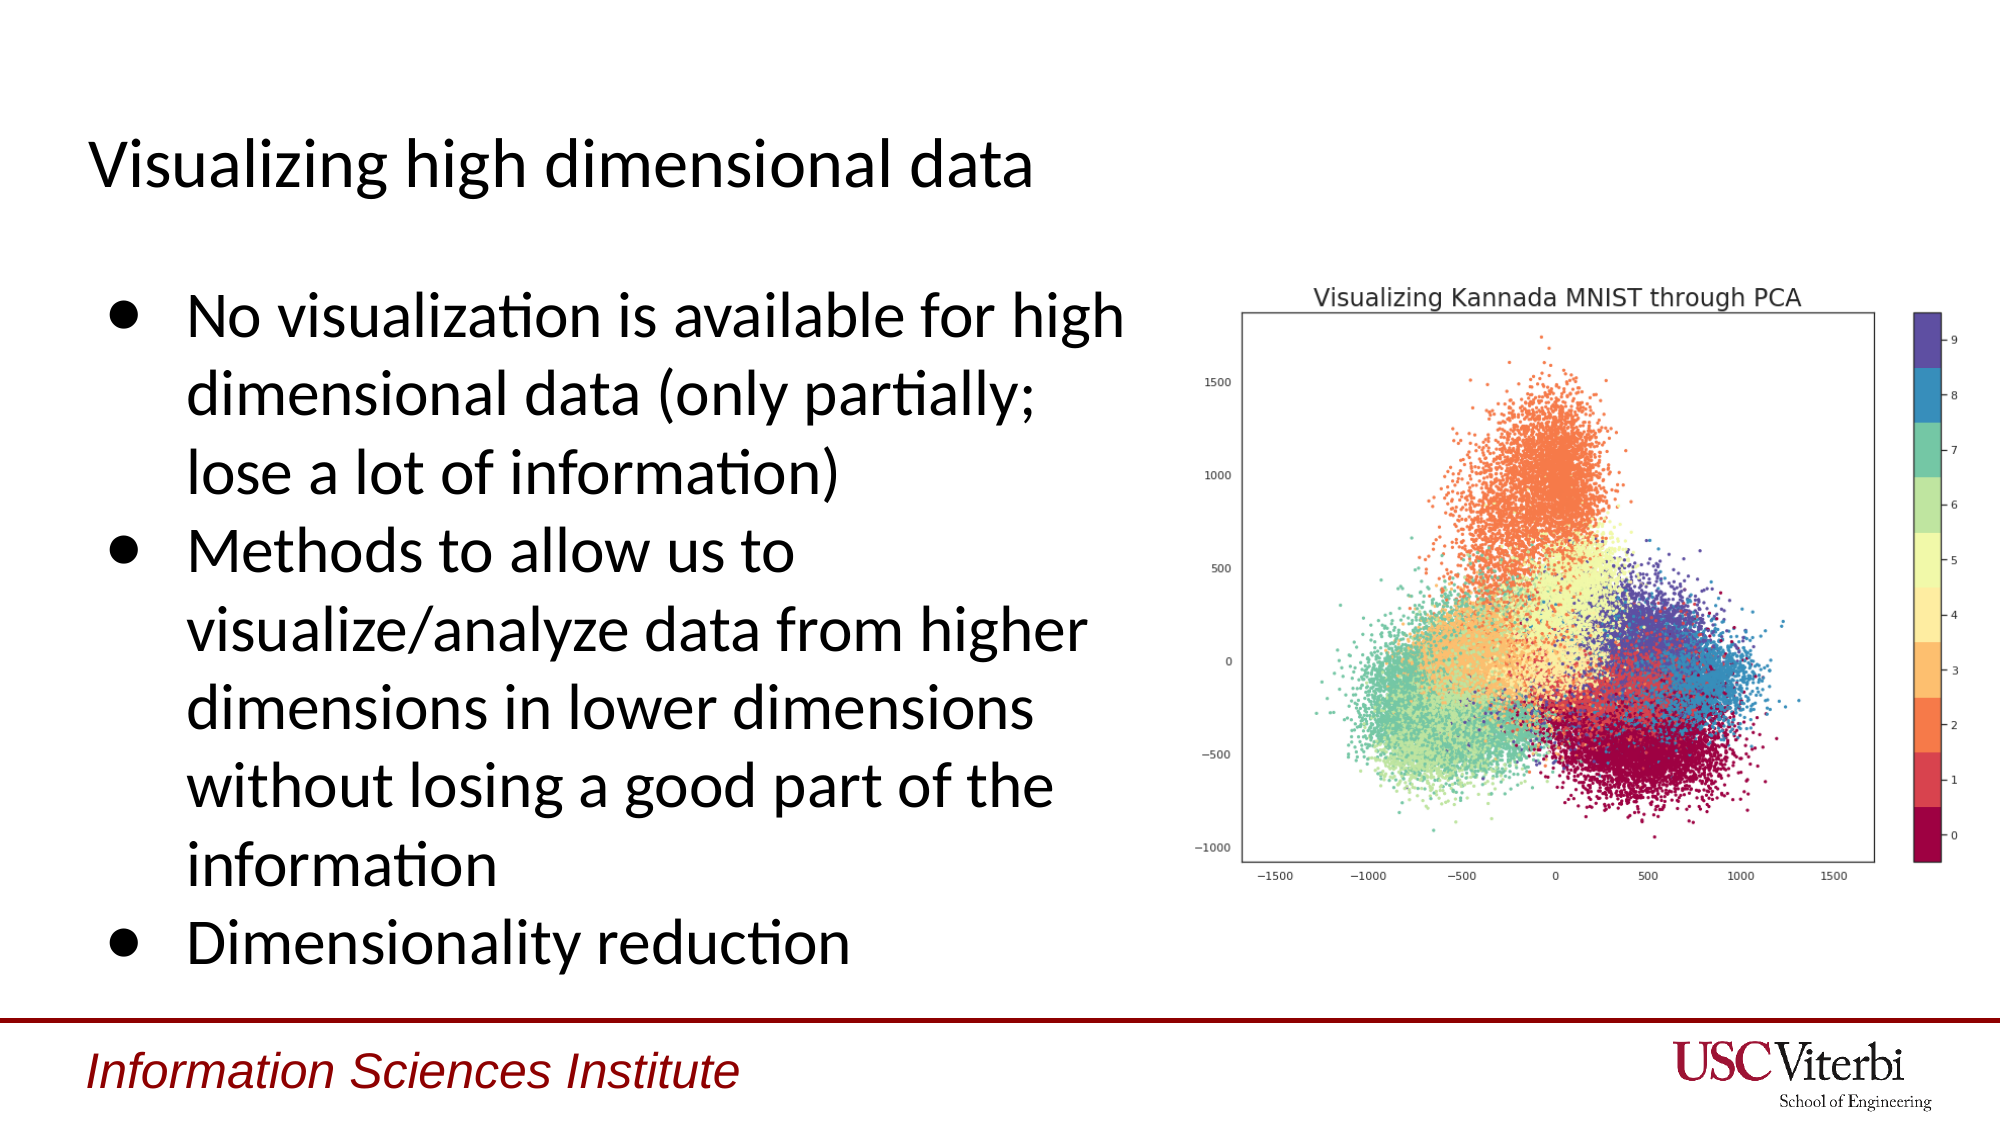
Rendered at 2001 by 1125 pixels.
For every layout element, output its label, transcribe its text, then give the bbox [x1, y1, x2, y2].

list No visualization is available for high dimensional data (only partially; lose a lot of information) Methods to allow us to visualize/analyze data from higher dimensions in lower dimensions without losing a good part of the information Dimensionality reduction [68, 252, 1165, 1000]
picture [1641, 1027, 1964, 1118]
title Visualizing high dimensional data [68, 97, 1932, 223]
picture [1187, 279, 1964, 889]
